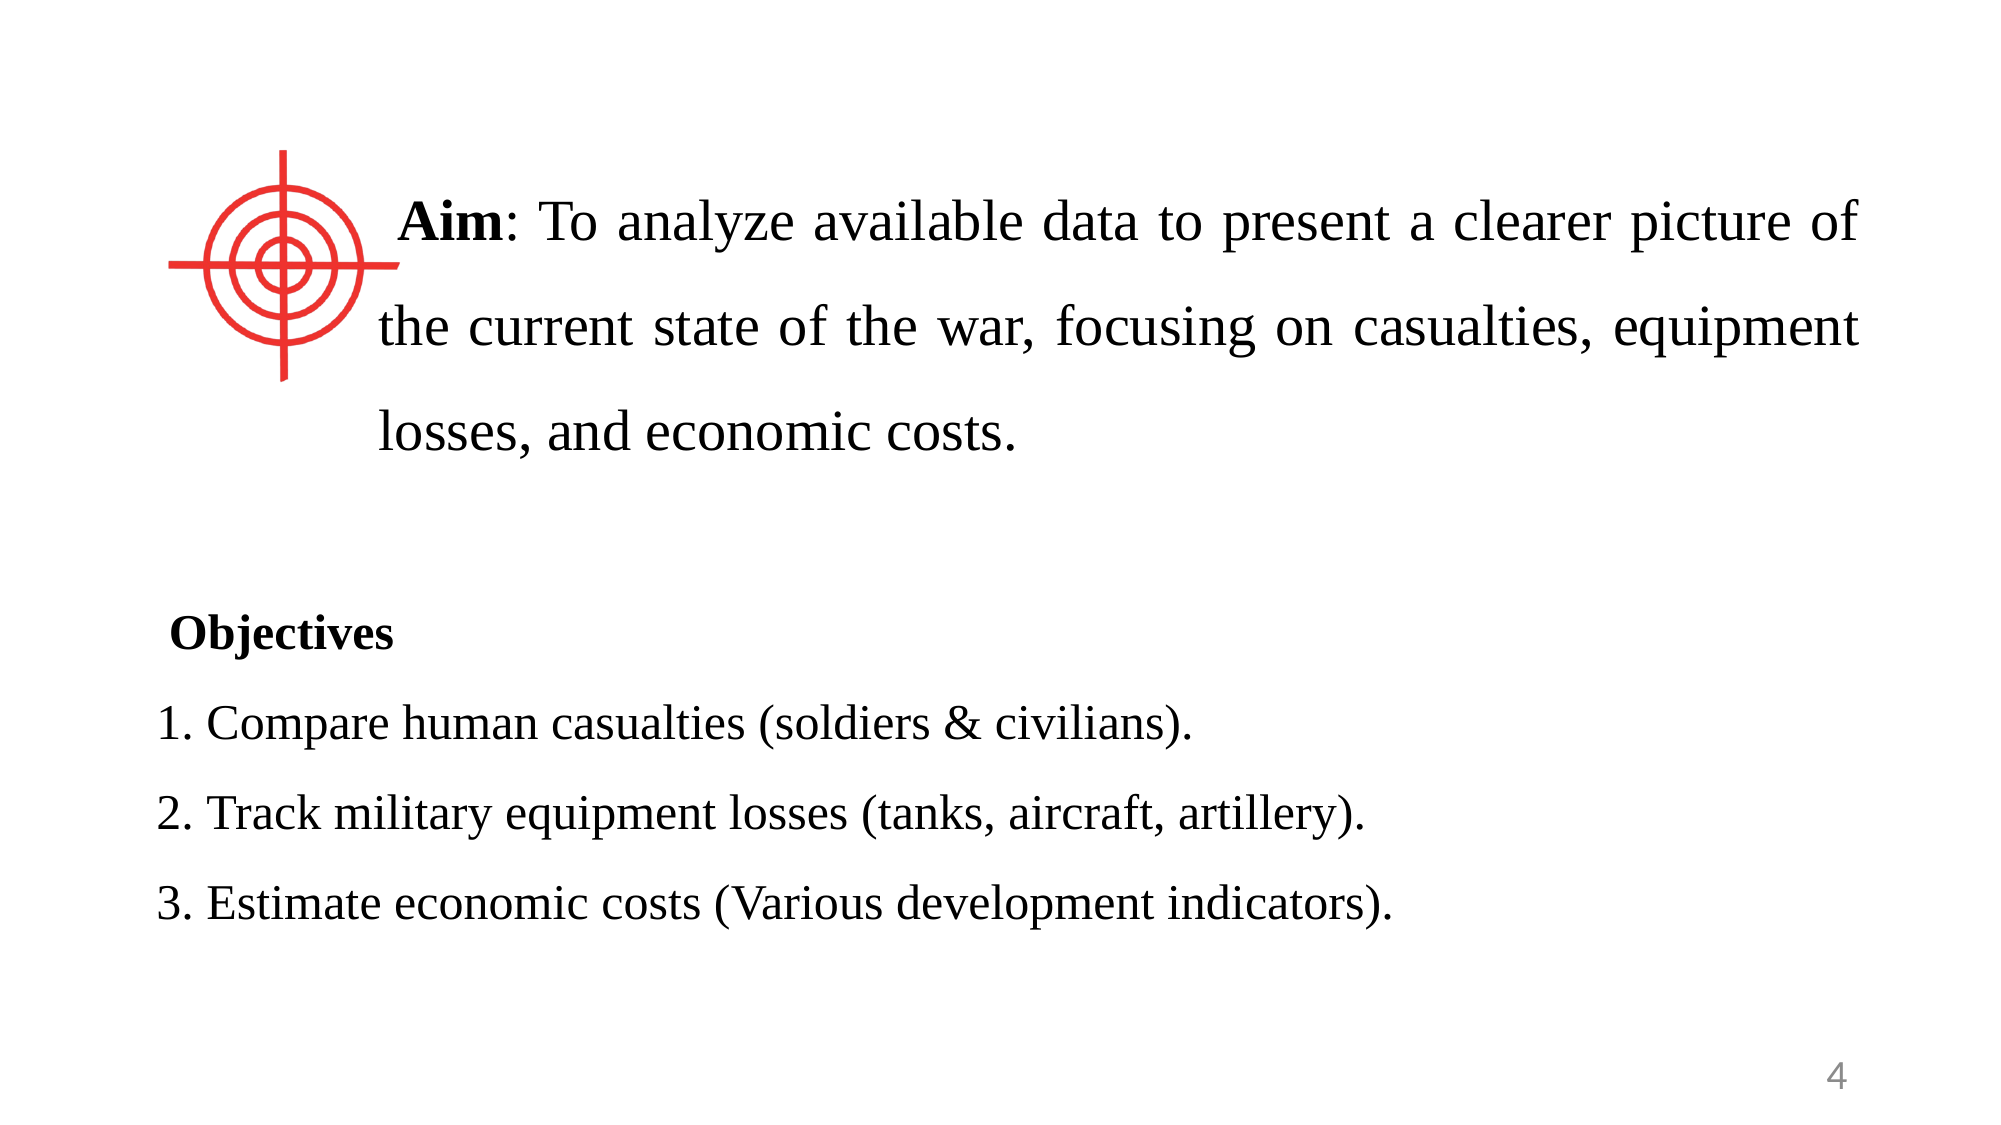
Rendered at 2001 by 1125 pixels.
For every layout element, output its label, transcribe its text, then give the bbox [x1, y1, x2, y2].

text_box Objectives 1. Compare human casualties (soldiers & civilians). 2. Track military equipment losses (tanks, aircraft, artillery). 3. Estimate economic costs (Various development indicators). [141, 562, 1512, 938]
picture [124, 139, 439, 391]
text_box Aim: To analyze available data to present a clearer picture of the current state of the war, focusing on casualties, equipment losses, and economic costs. [364, 139, 1875, 469]
slide_number 4 [1412, 1042, 1863, 1103]
